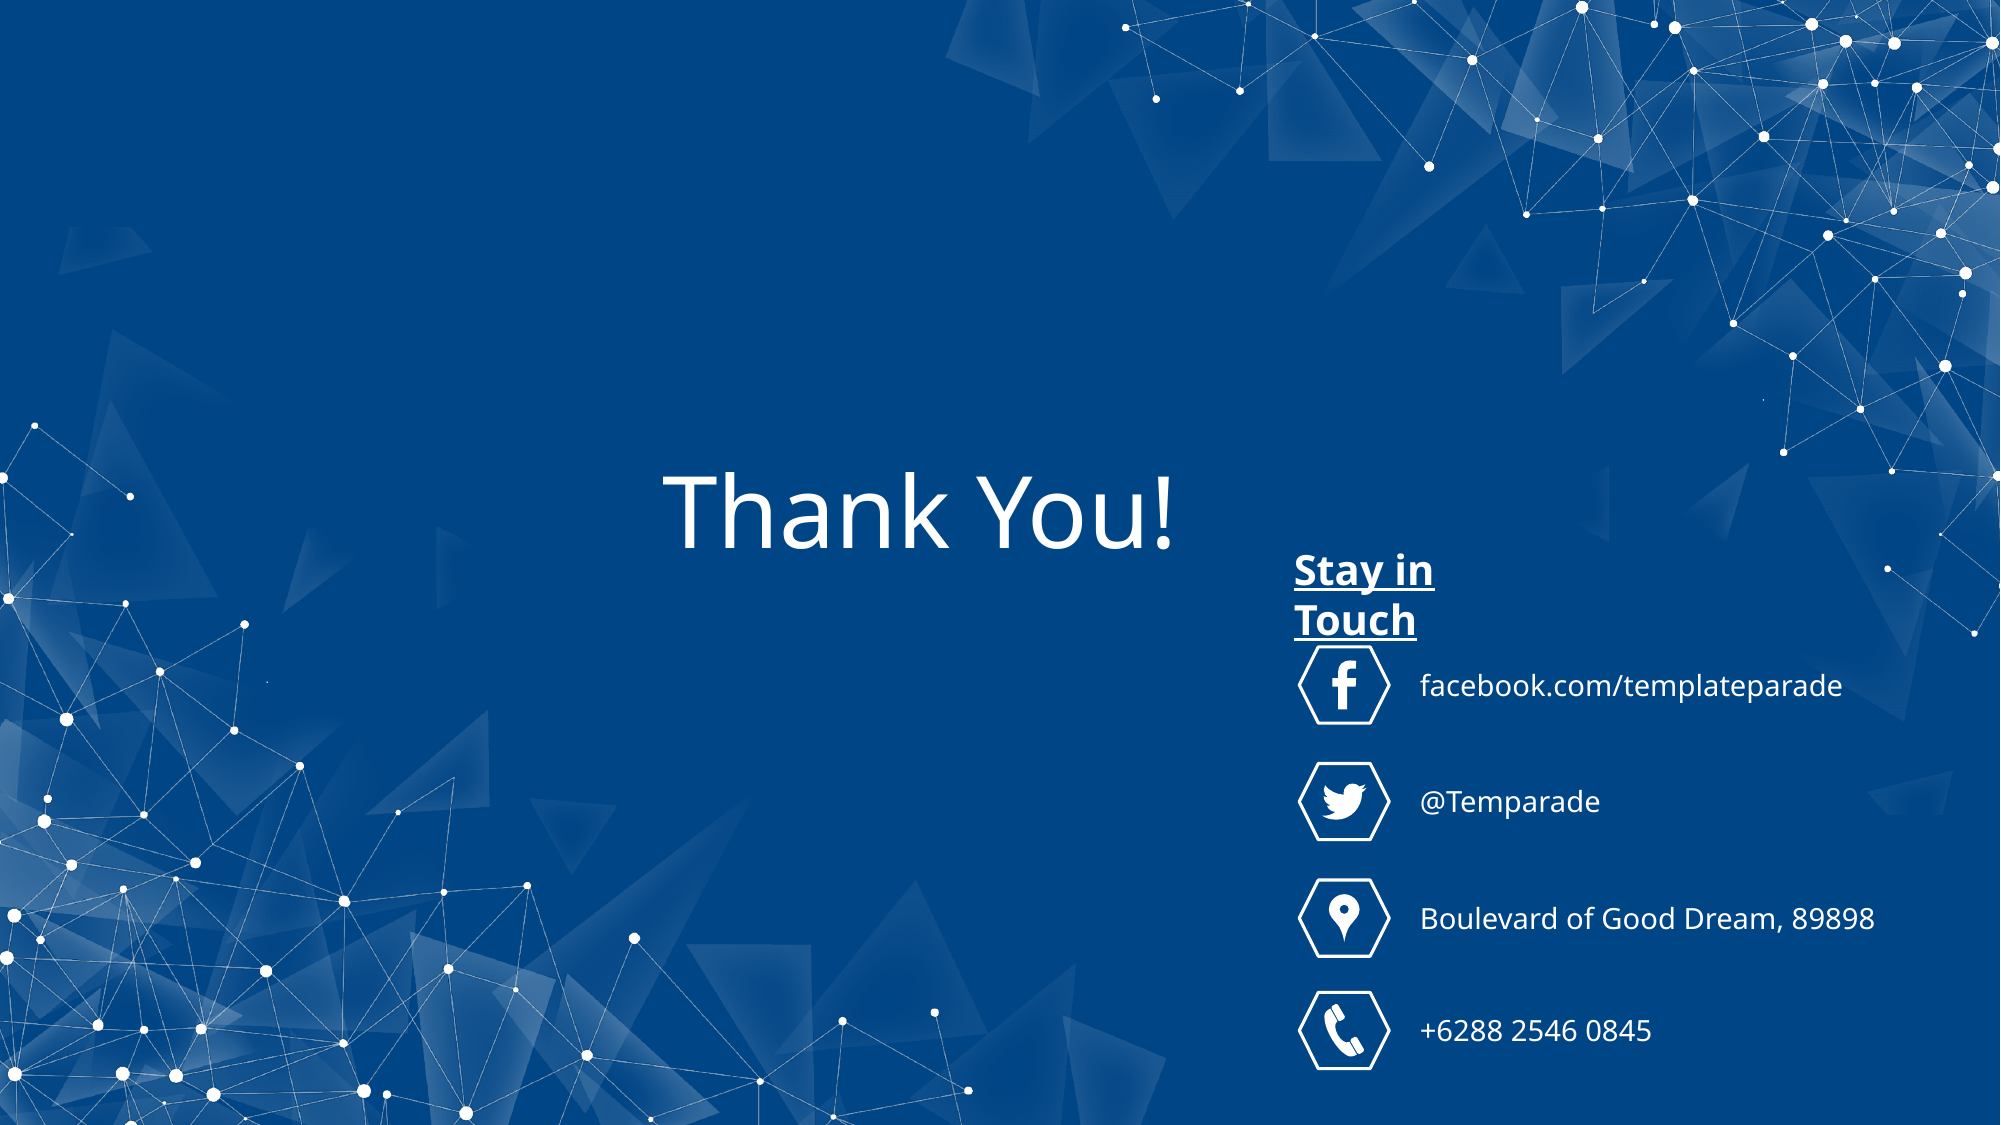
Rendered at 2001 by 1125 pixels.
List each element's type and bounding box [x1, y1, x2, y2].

picture [0, 0, 2000, 1125]
text_box [1323, 1003, 1365, 1058]
